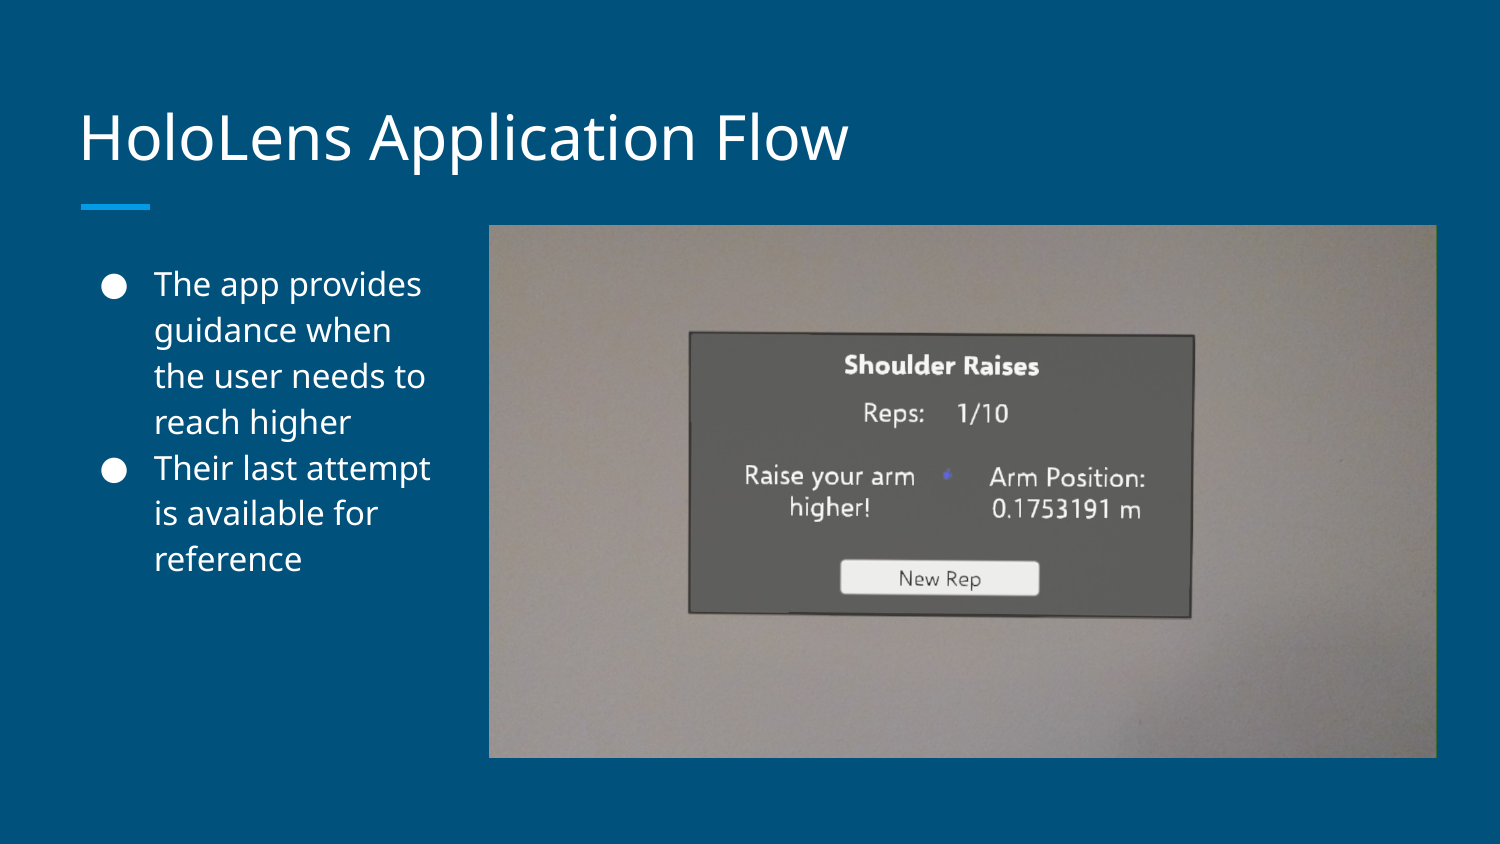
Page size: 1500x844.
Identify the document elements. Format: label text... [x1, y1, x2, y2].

title HoloLens Application Flow [63, 75, 1437, 188]
list The app provides guidance when the user needs to reach higher Their last attempt is available for reference [63, 242, 451, 742]
picture [490, 226, 1436, 757]
